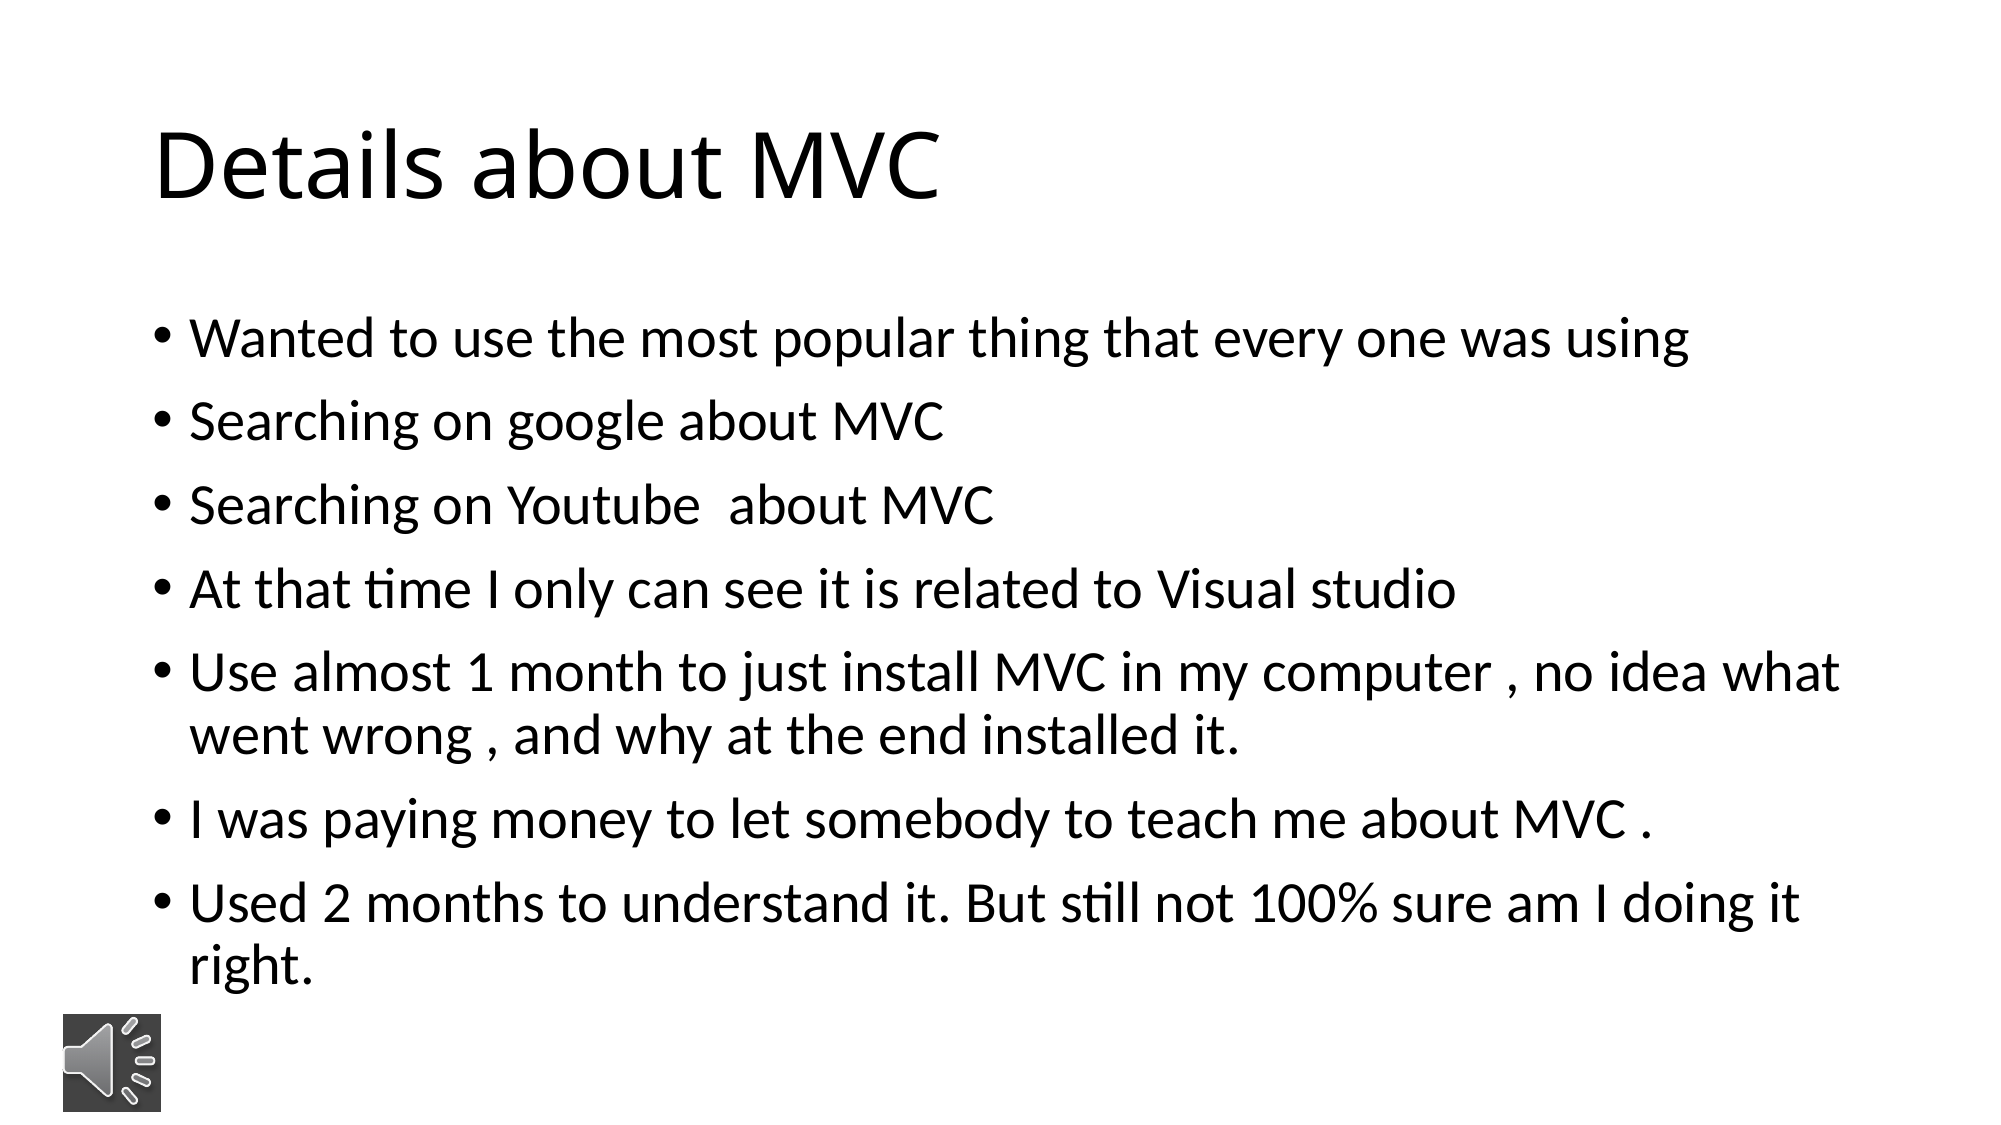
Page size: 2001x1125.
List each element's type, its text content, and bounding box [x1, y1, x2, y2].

picture [61, 1013, 162, 1114]
list Wanted to use the most popular thing that every one was using Searching on google about MVC Searching on Youtube about MVC At that time I only can see it is related to Visual studio Use almost 1 month to just install MVC in my computer , no idea what went wrong , and why at the end installed it. I was paying money to let somebody to teach me about MVC . Used 2 months to understand it. But still not 100% sure am I doing it right. [137, 299, 1863, 1014]
title Details about MVC [137, 59, 1863, 278]
